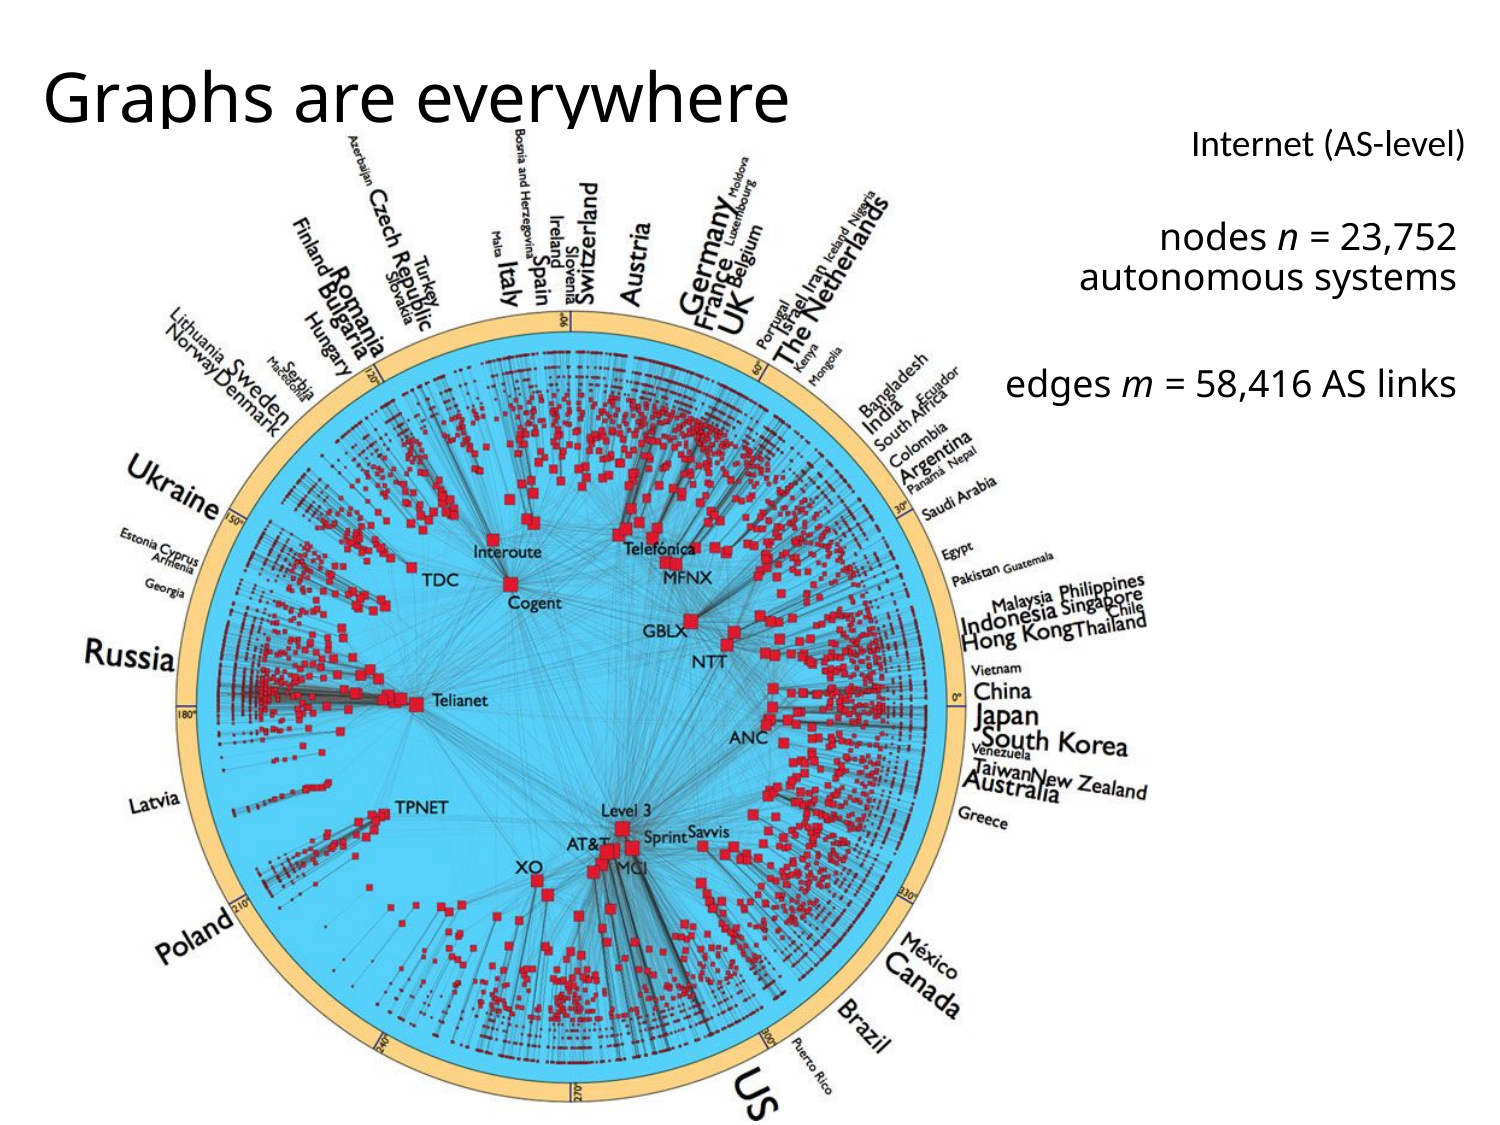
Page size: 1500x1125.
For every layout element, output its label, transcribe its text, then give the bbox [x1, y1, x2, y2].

text_box Internet (AS-level) [1125, 111, 1482, 172]
text_box nodes n = 23,752 autonomous systems edges m = 58,416 AS links [1149, 210, 1473, 832]
title Graphs are everywhere [27, 22, 1473, 178]
picture [85, 129, 1149, 1121]
